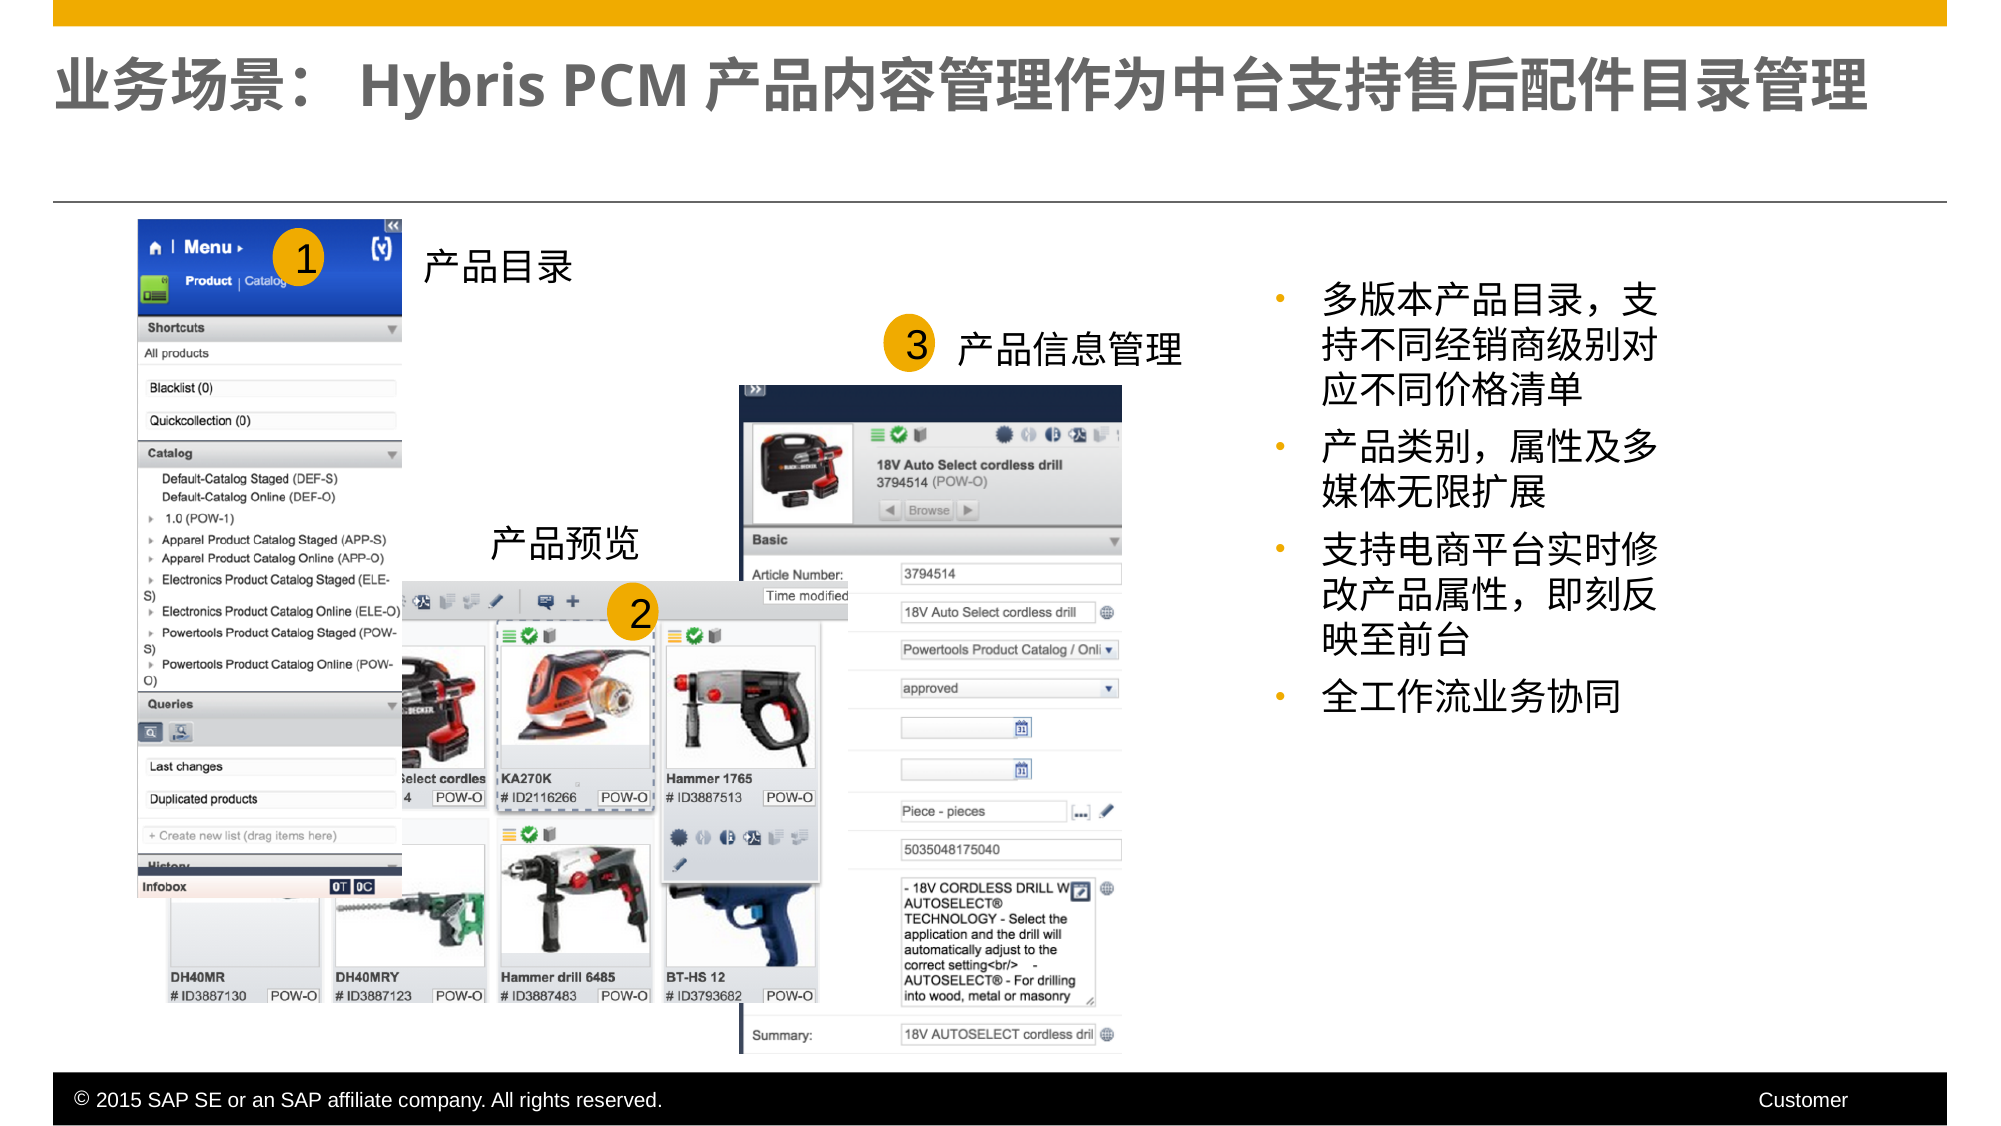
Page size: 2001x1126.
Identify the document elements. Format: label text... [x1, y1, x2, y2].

title 业务场景：Hybris PCM产品内容管理作为中台支持售后配件目录管理 [53, 36, 1948, 131]
text_box 产品目录 [424, 242, 694, 288]
text_box 产品信息管理 [957, 326, 1183, 417]
text_box 多版本产品目录，支持不同经销商级别对应不同价格清单 产品类别，属性及多媒体无限扩展 支持电商平台实时修改产品属性，即刻反映至前台 全工作流业务协同 [1275, 275, 1689, 719]
text_box 3 [883, 313, 936, 372]
text_box 产品预览 [490, 519, 668, 565]
picture [136, 219, 1122, 1055]
